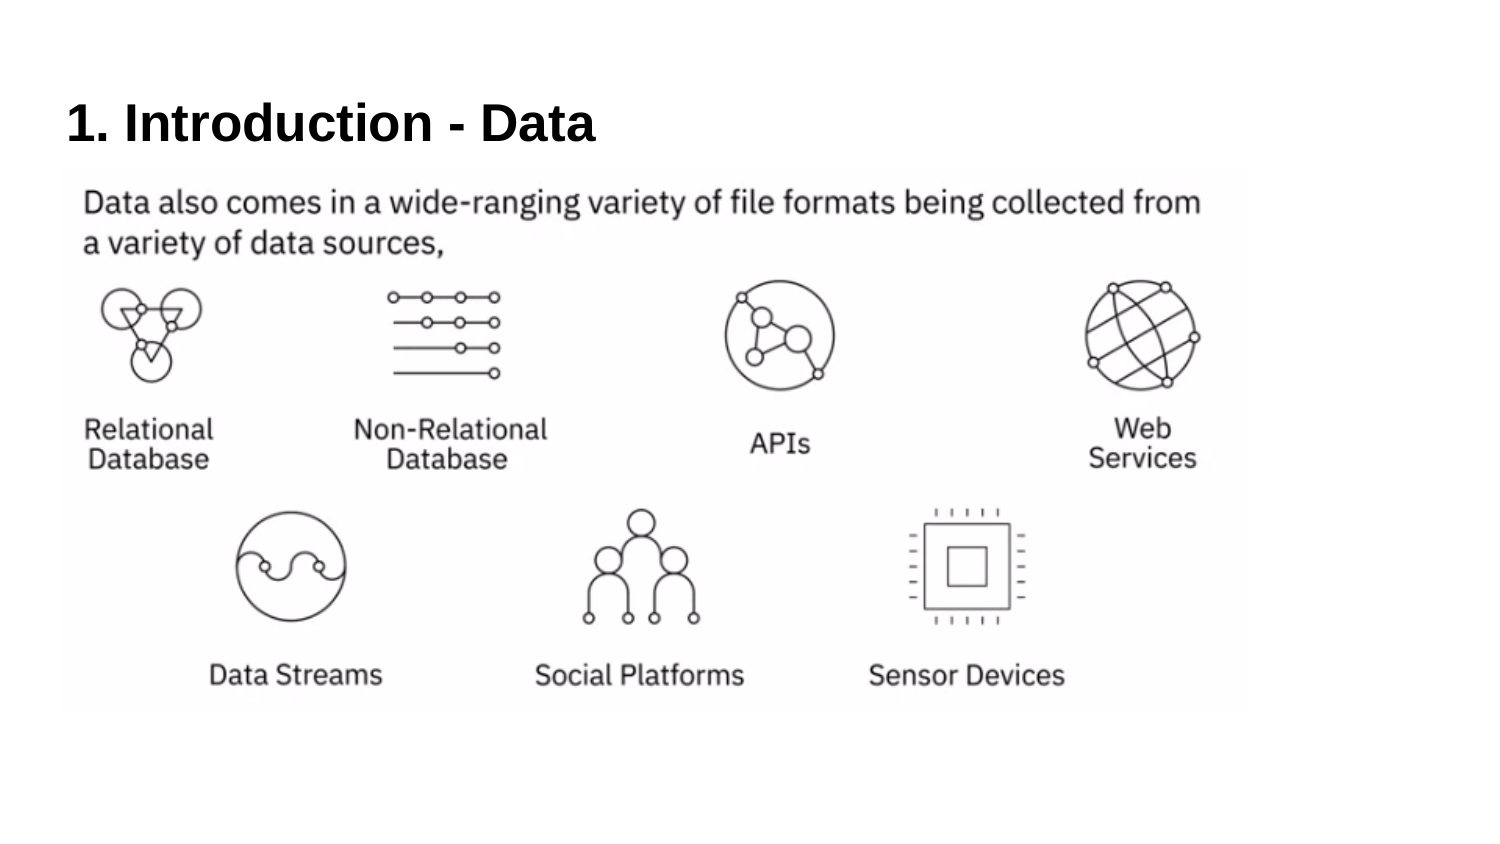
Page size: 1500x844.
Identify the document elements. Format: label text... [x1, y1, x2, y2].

title 1. Introduction - Data [51, 72, 1449, 167]
picture [61, 166, 1247, 711]
